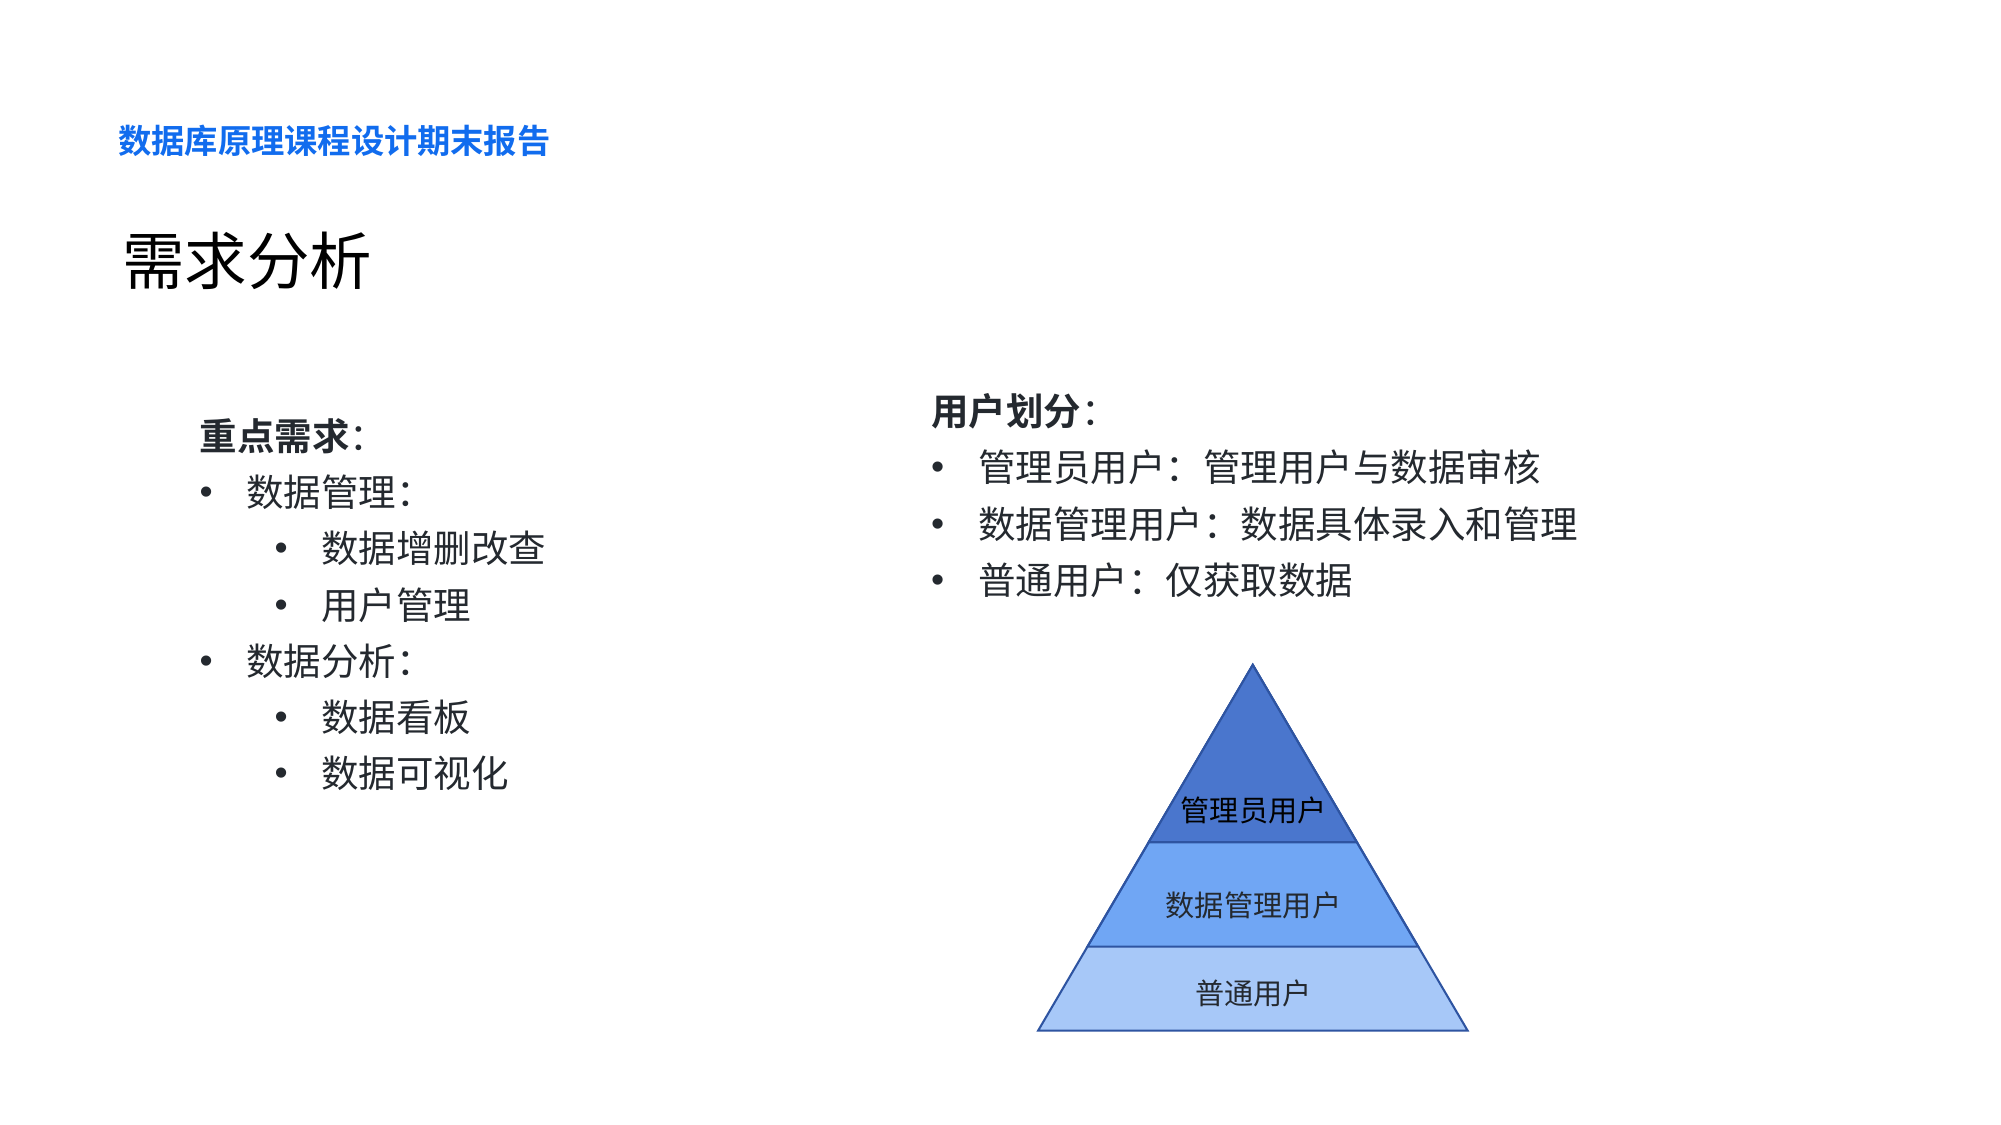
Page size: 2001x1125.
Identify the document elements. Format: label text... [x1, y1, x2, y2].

text_box 重点需求： 数据管理： 数据增删改查 用户管理 数据分析： 数据看板 数据可视化 [184, 394, 624, 803]
text_box 数据库原理课程设计期末报告 [118, 114, 711, 160]
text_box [1037, 664, 1468, 1032]
text_box 用户划分： 管理员用户：管理用户与数据审核 数据管理用户：数据具体录入和管理 普通用户：仅获取数据 [916, 369, 1662, 610]
text_box 需求分析 [107, 214, 1860, 305]
